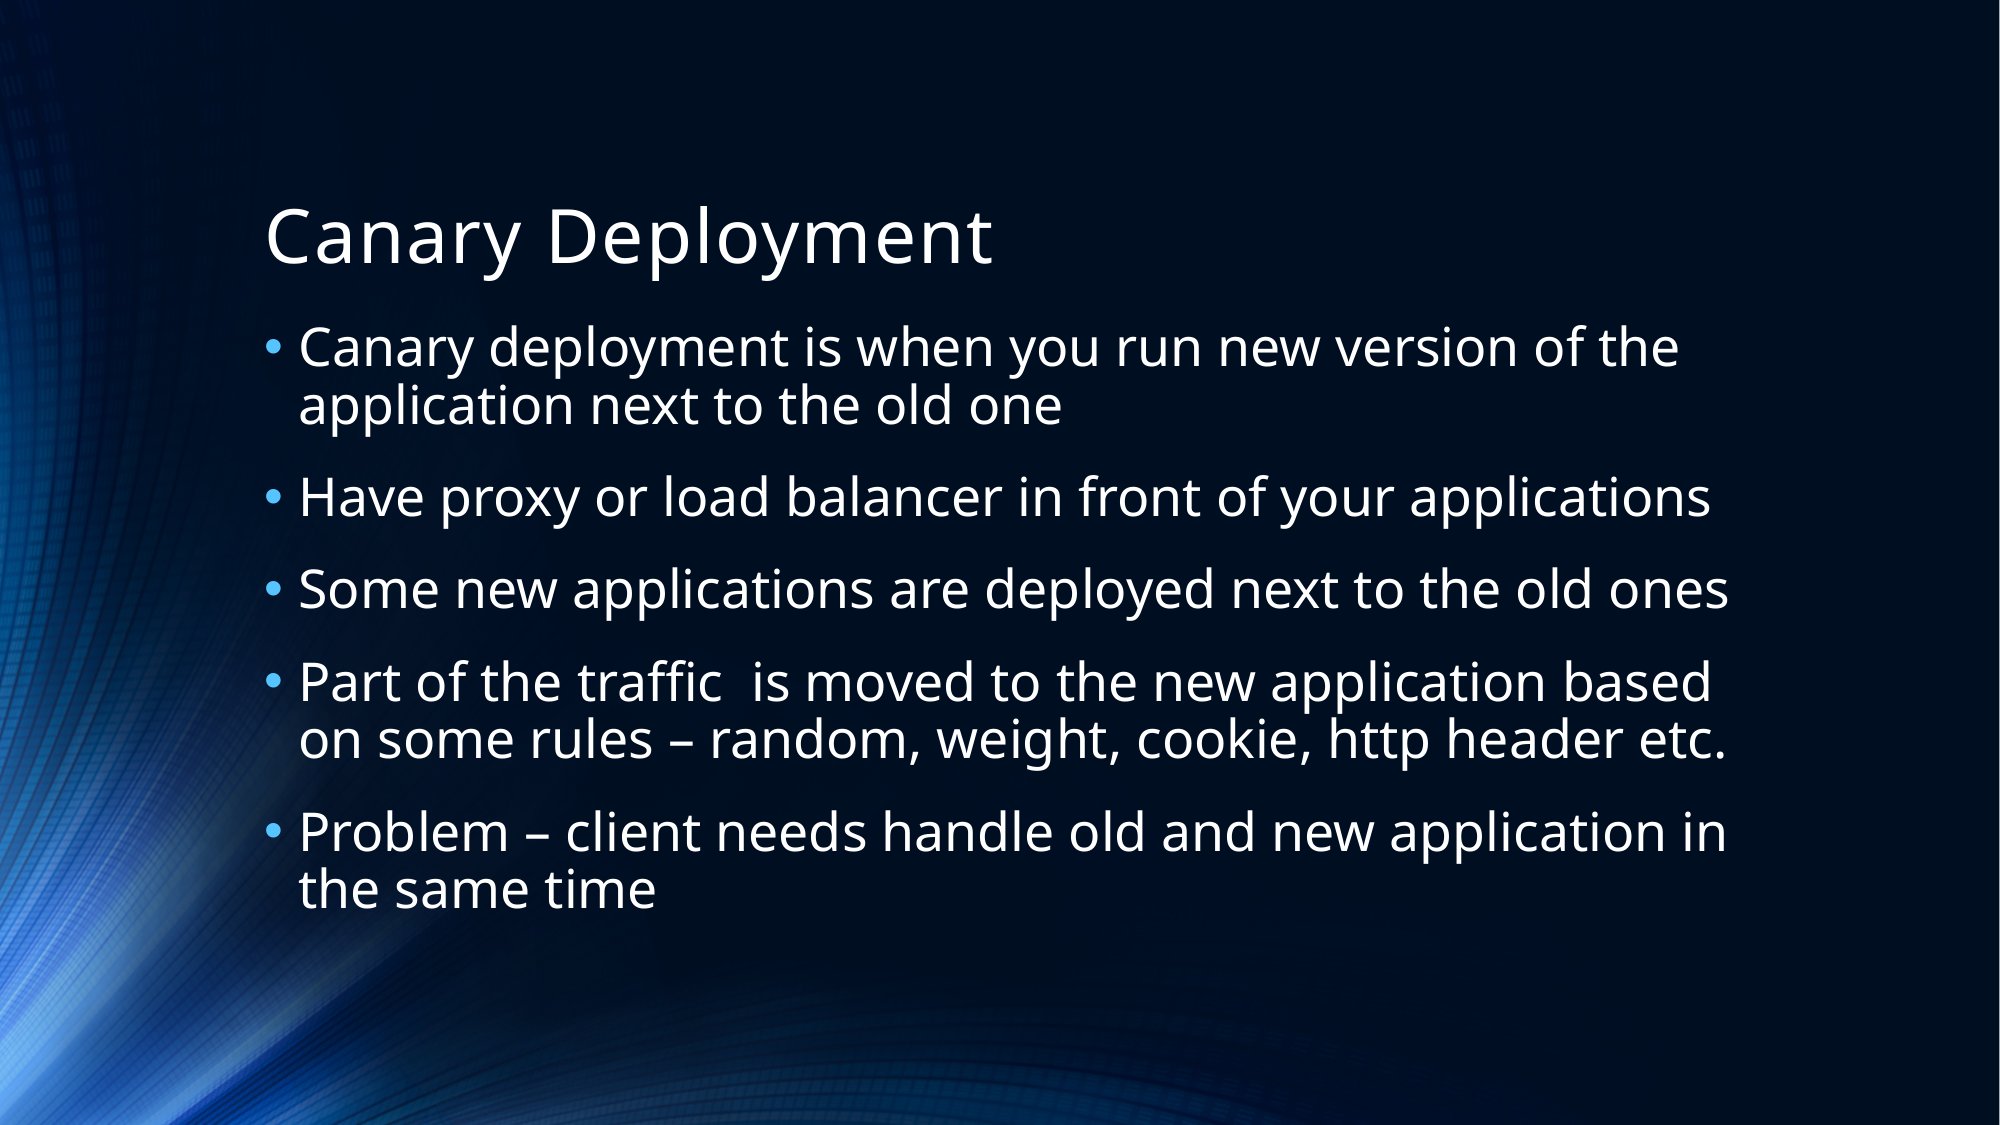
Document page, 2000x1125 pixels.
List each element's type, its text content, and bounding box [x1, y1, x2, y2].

list Canary deployment is when you run new version of the application next to the old one Have proxy or load balancer in front of your applications Some new applications are deployed next to the old ones Part of the traffic is moved to the new application based on some rules – random, weight, cookie, http header etc. Problem – client needs handle old and new application in the same time [249, 312, 1749, 988]
title Canary Deployment [249, 62, 1750, 288]
picture [0, 0, 2000, 1125]
